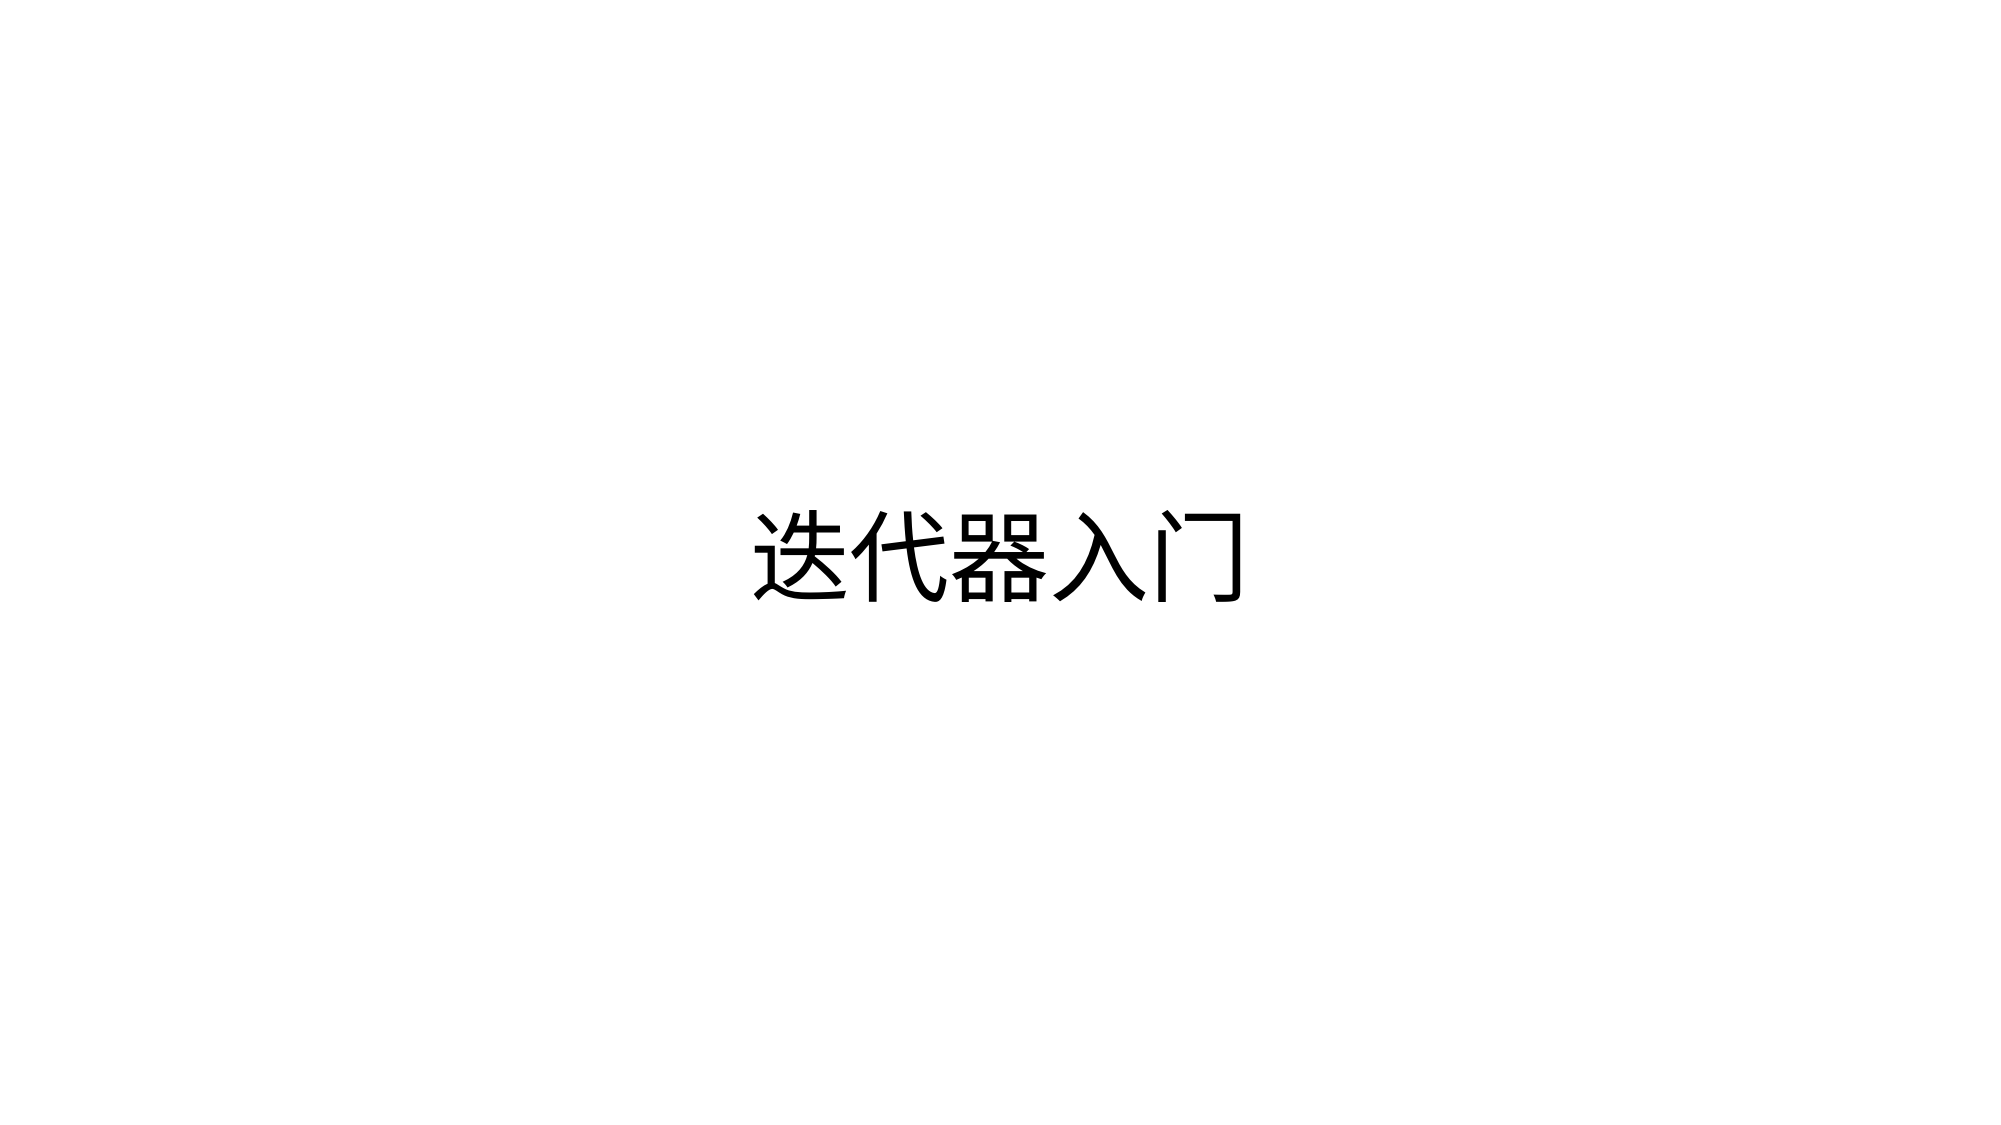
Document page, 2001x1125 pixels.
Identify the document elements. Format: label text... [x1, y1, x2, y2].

title 迭代器入门 [137, 453, 1863, 672]
